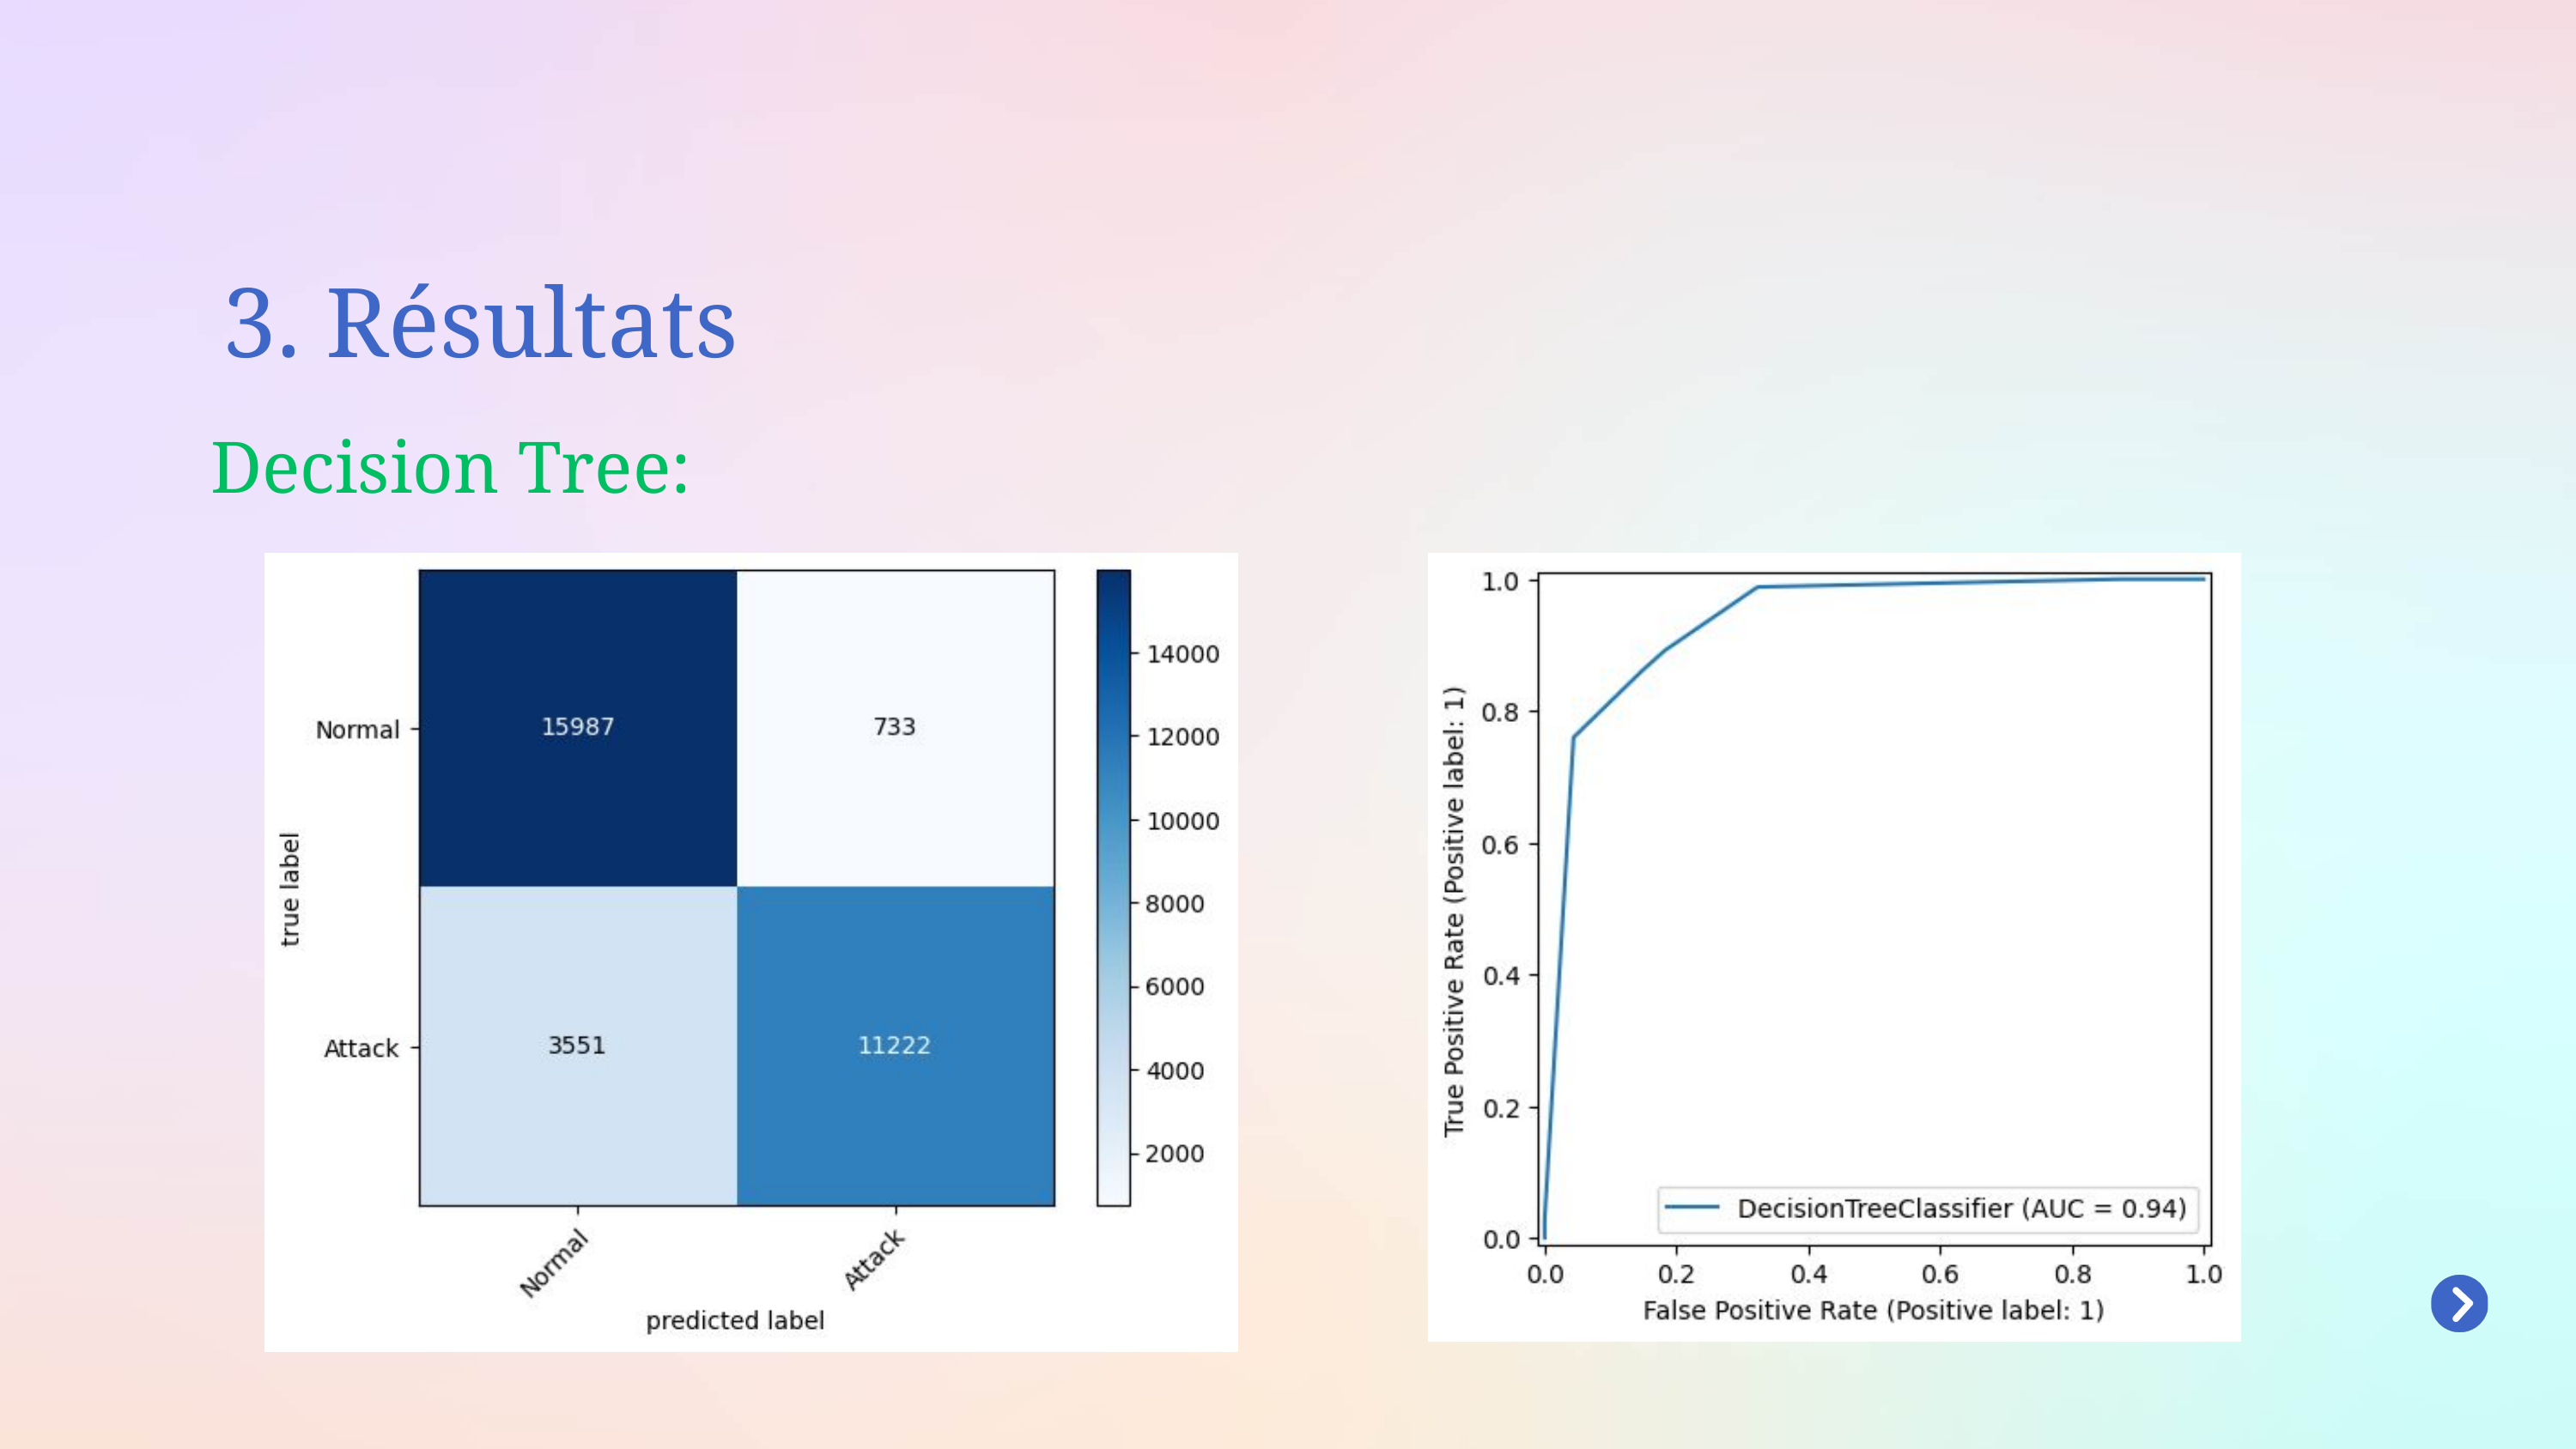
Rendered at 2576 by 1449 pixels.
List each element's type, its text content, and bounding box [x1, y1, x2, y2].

text_box [2431, 1275, 2488, 1332]
text_box [1427, 553, 2242, 1342]
text_box [264, 553, 1238, 1352]
text_box 3. Résultats [210, 241, 751, 377]
text_box [0, 0, 2576, 1449]
text_box Decision Tree: [210, 408, 2156, 508]
